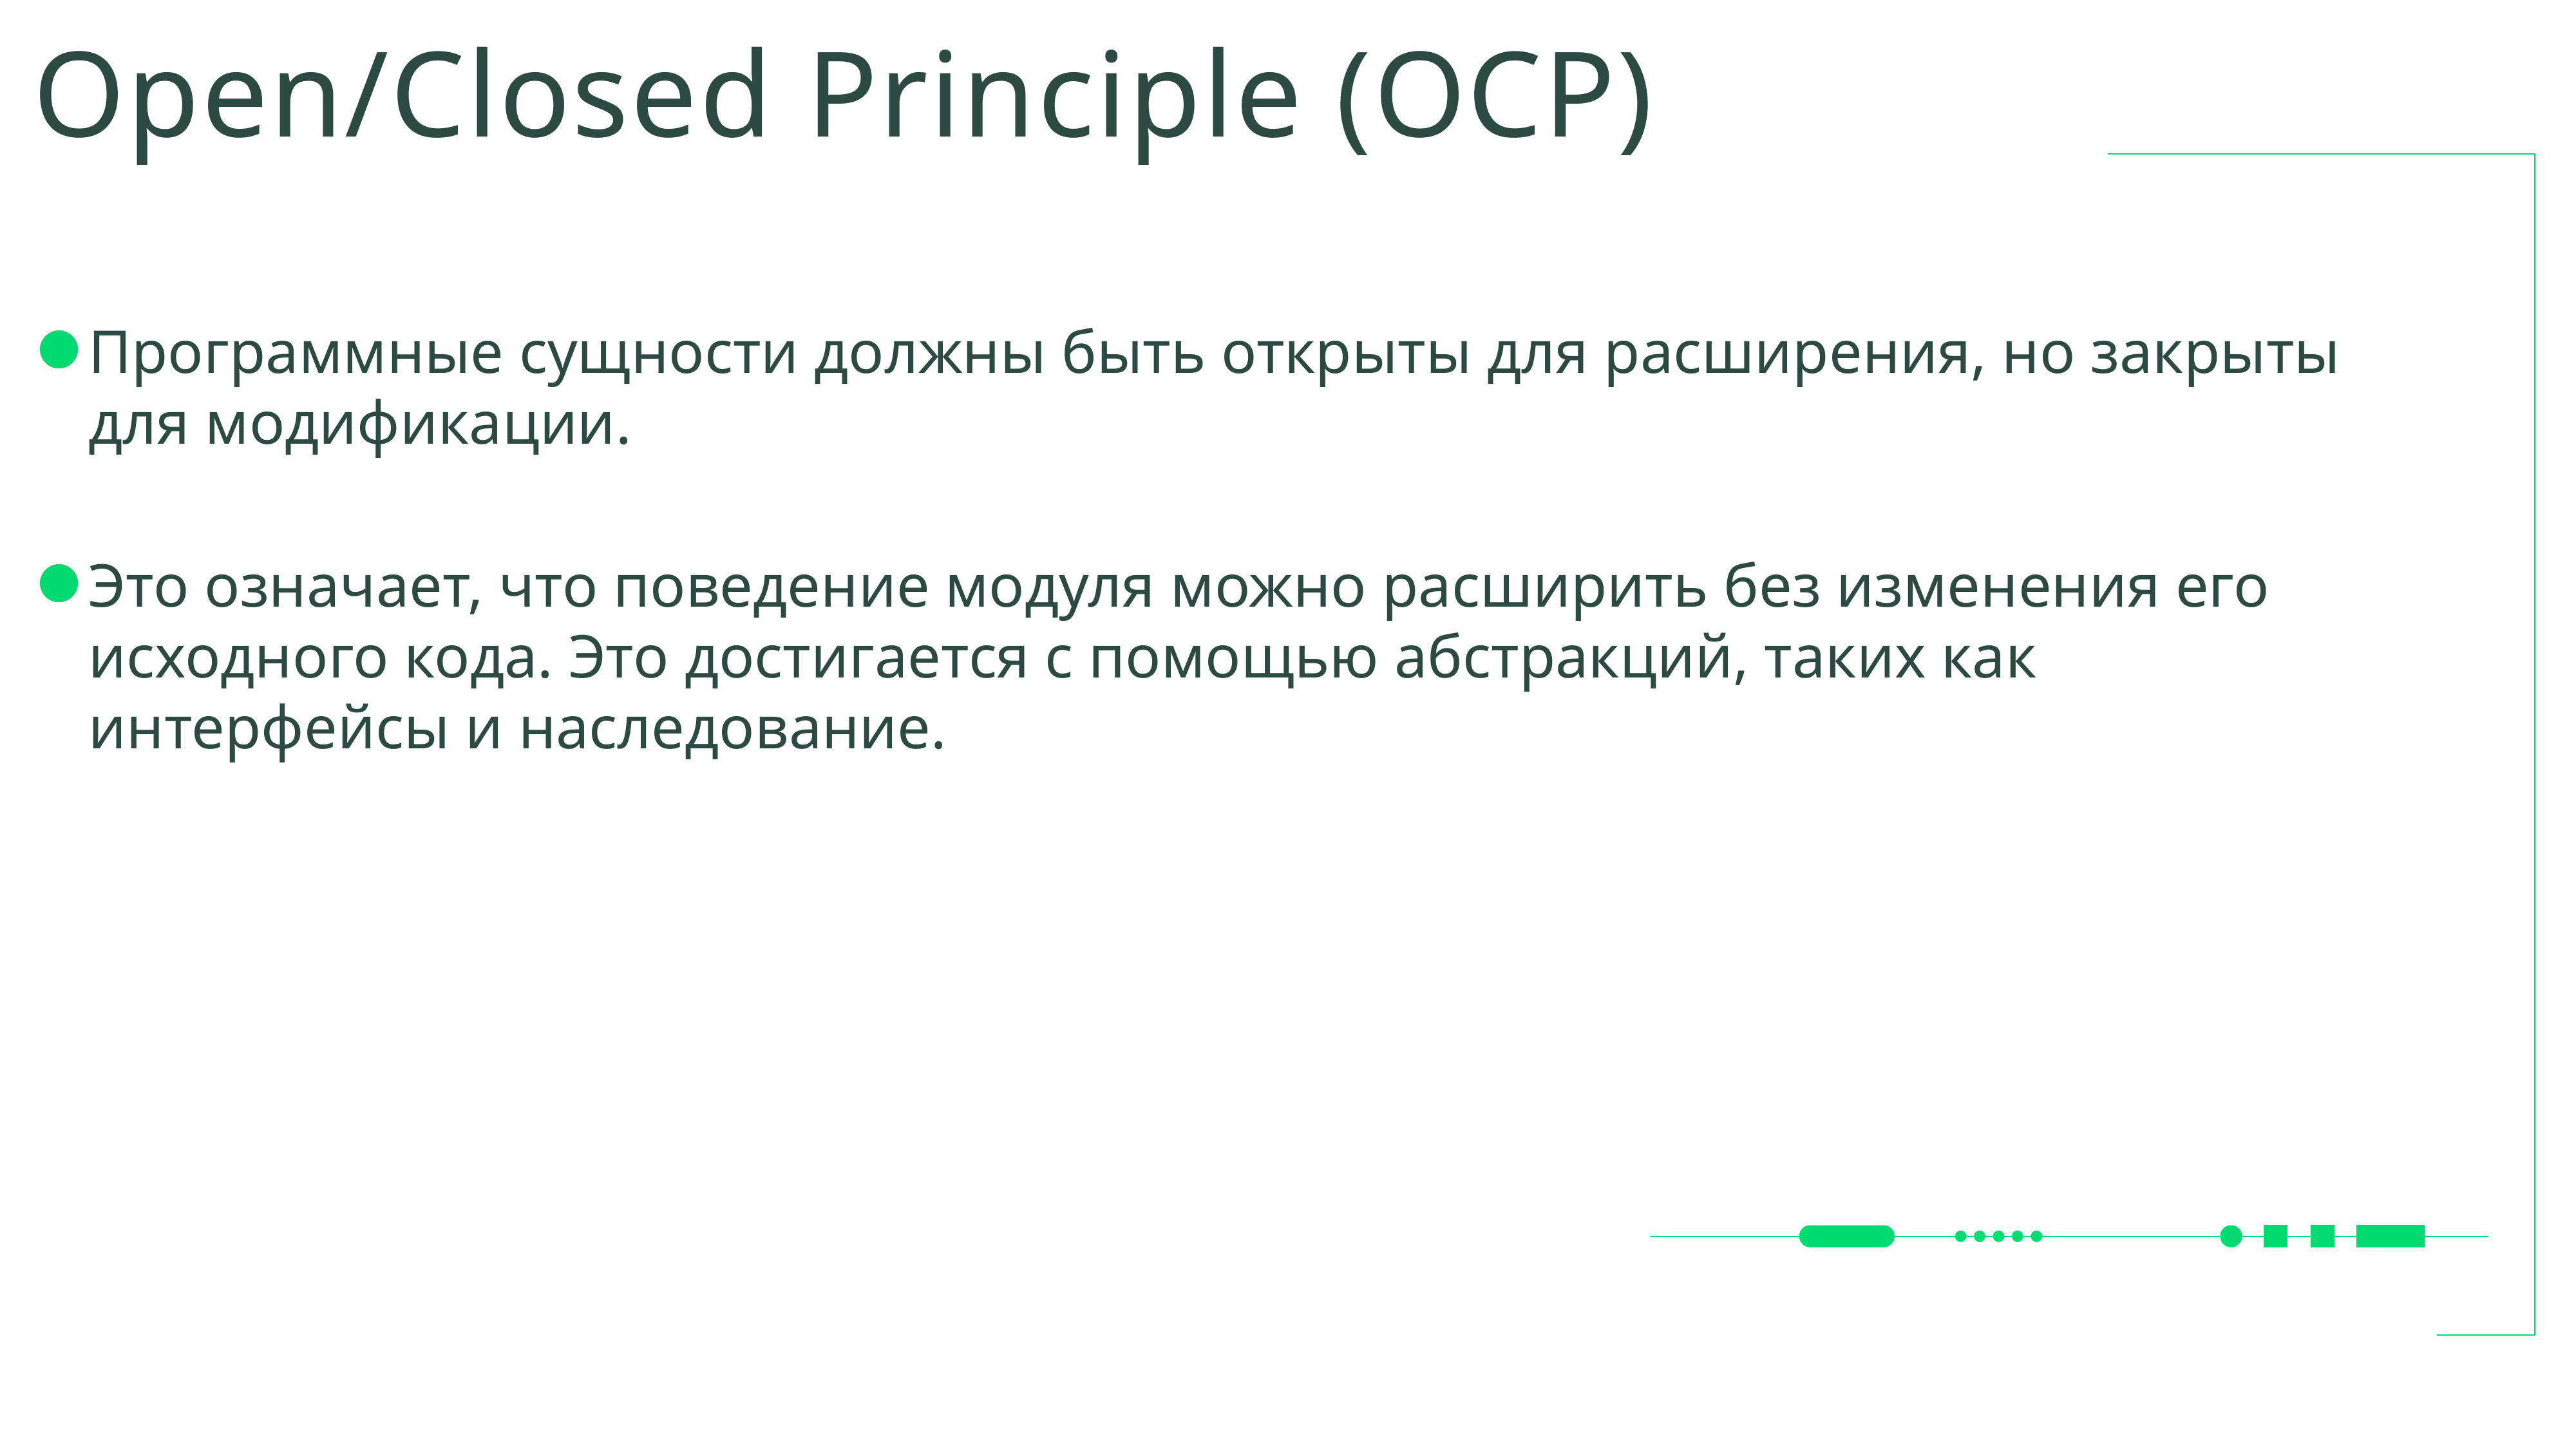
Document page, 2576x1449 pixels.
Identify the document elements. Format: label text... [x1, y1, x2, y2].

text_box [2108, 154, 2535, 1336]
picture [40, 330, 78, 368]
title Open/Closed Principle (OCP) [33, 40, 2531, 164]
text_box Программные сущности должны быть открыты для расширения, но закрыты для модификации. Это означает, что поведение модуля можно расширить без изменения его исходного кода. Это достигается с помощью абстракций, таких как интерфейсы и наследование. [40, 314, 2277, 761]
picture [40, 564, 78, 602]
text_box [1651, 1225, 2489, 1247]
